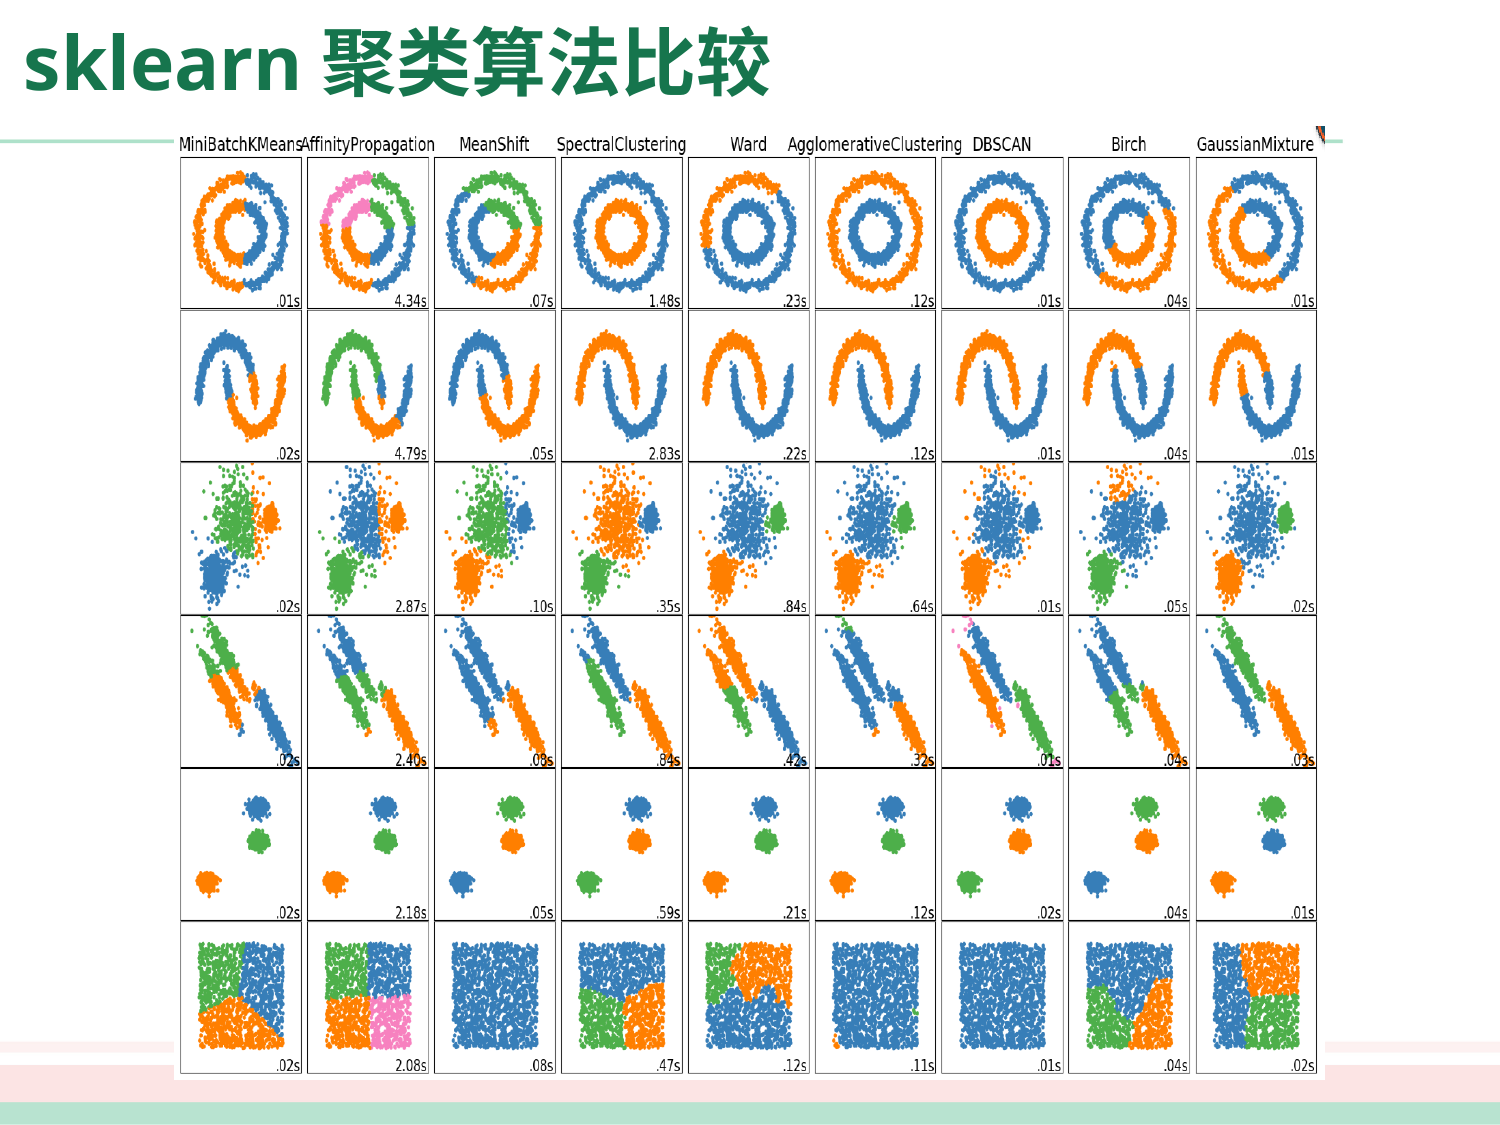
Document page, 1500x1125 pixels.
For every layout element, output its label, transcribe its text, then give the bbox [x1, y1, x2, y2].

picture [0, 0, 1500, 1125]
text_box sklearn聚类算法比较 [8, 0, 811, 147]
